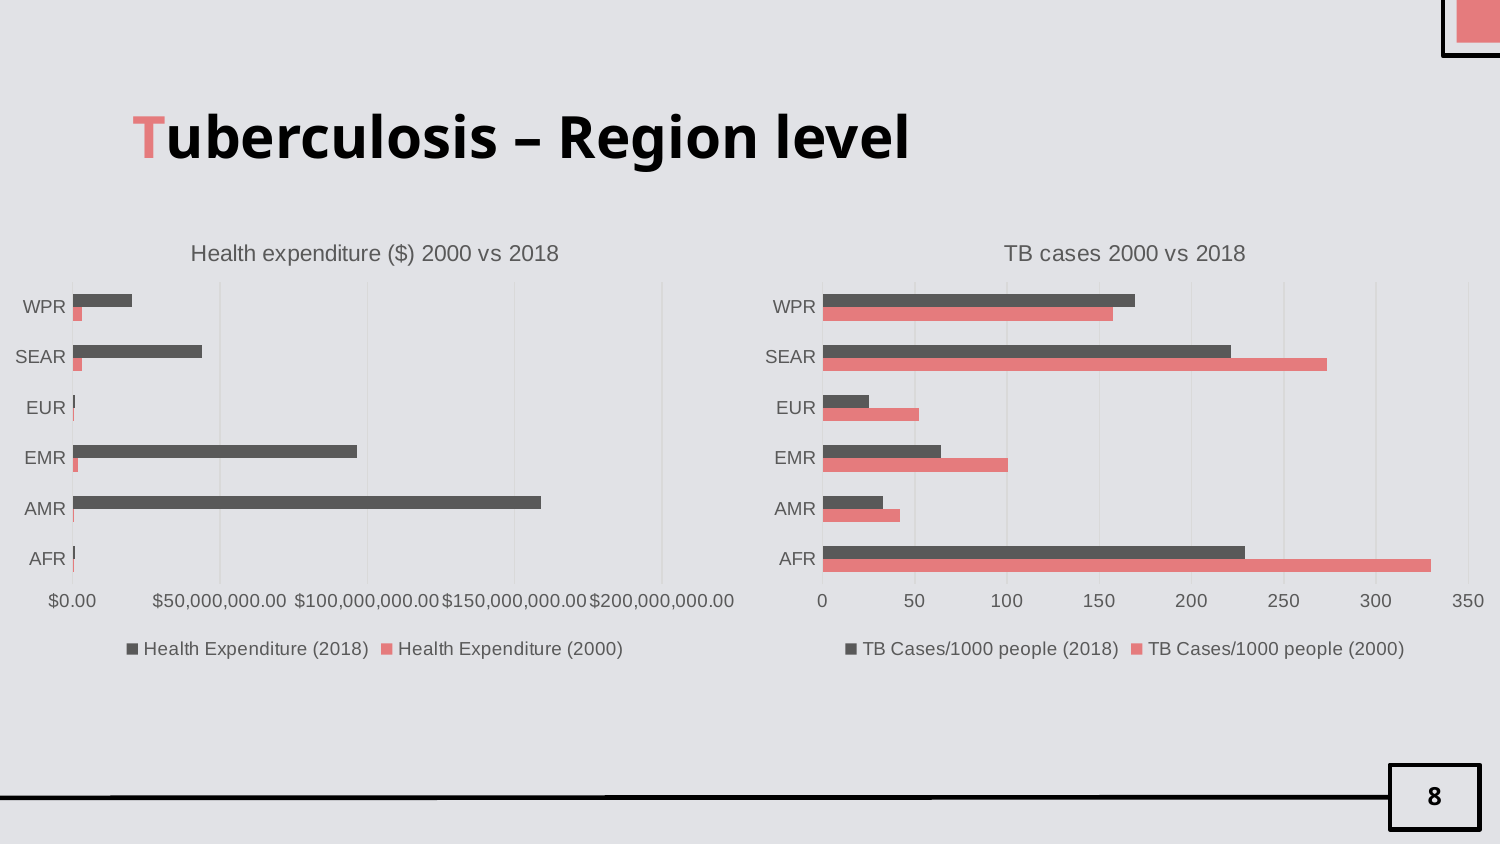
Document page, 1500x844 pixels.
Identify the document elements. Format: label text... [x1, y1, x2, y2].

chart [0, 215, 1500, 667]
slide_number 8 [1388, 763, 1482, 832]
title Tuberculosis – Region level [116, 88, 1383, 183]
